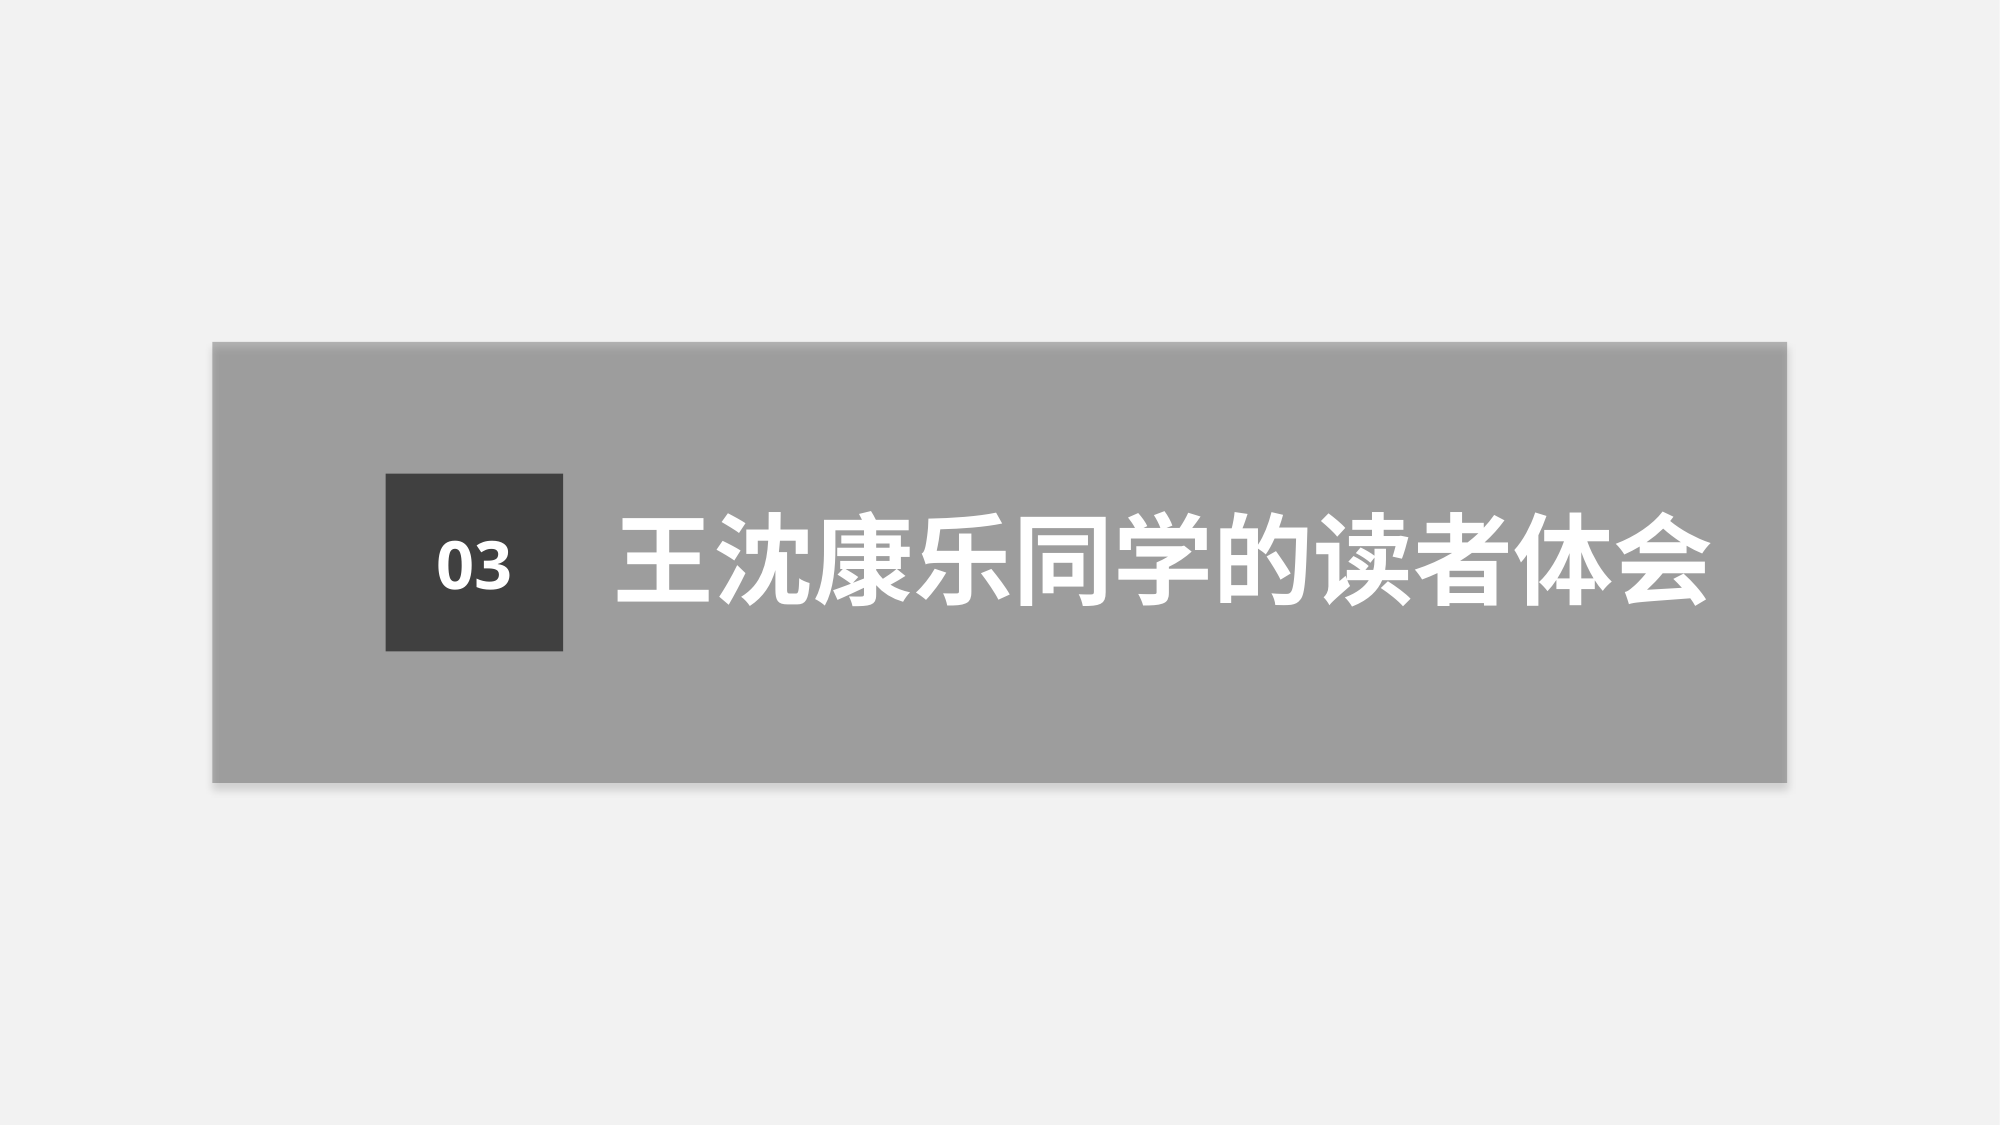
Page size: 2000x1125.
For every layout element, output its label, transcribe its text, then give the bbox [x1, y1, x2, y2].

text_box 王沈康乐同学的读者体会 [598, 490, 1766, 626]
text_box 03 [383, 472, 565, 653]
text_box [210, 340, 1789, 785]
